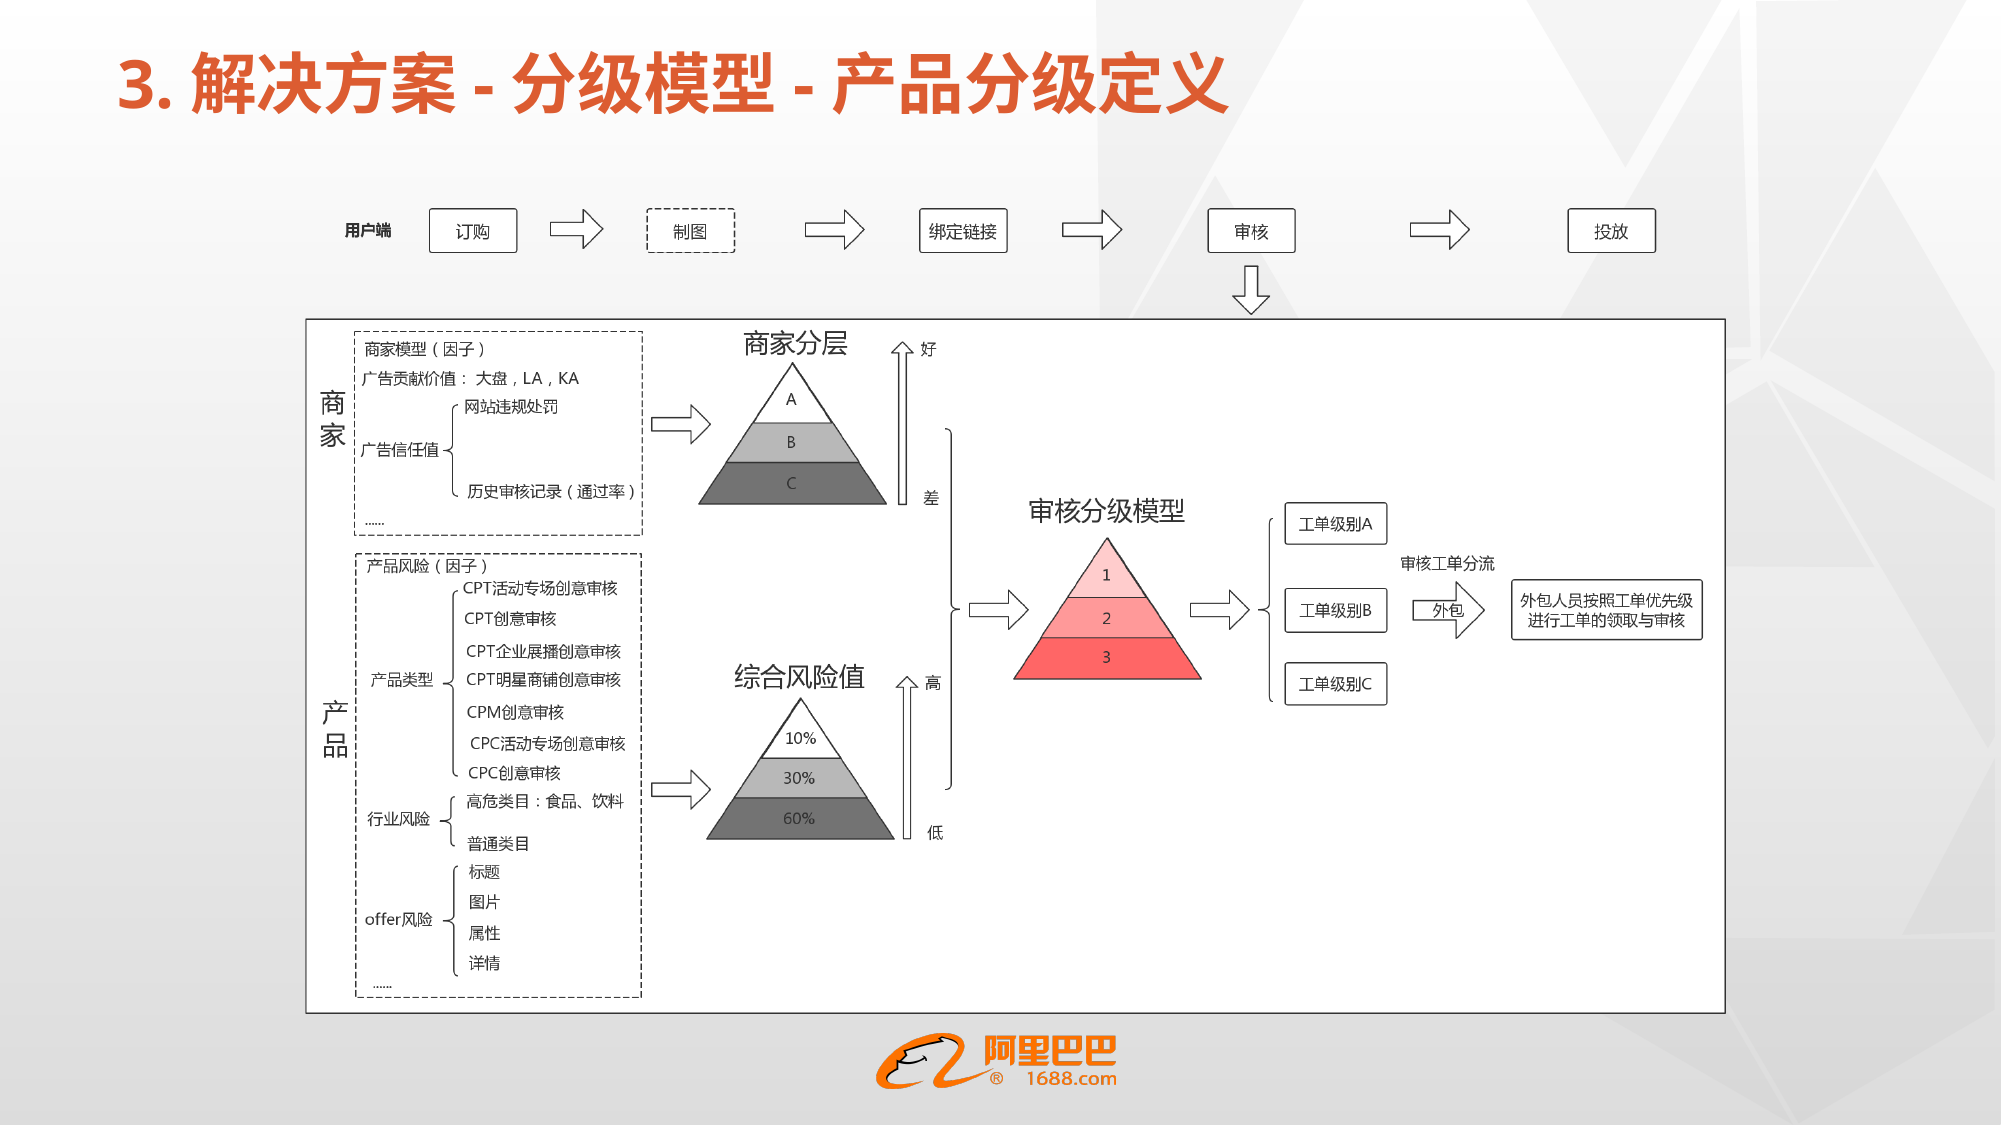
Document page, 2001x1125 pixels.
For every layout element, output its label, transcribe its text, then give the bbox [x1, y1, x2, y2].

picture [876, 1033, 1116, 1089]
title 3.解决方案-分级模型-产品分级定义 [102, 22, 1900, 153]
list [256, 177, 1745, 1033]
